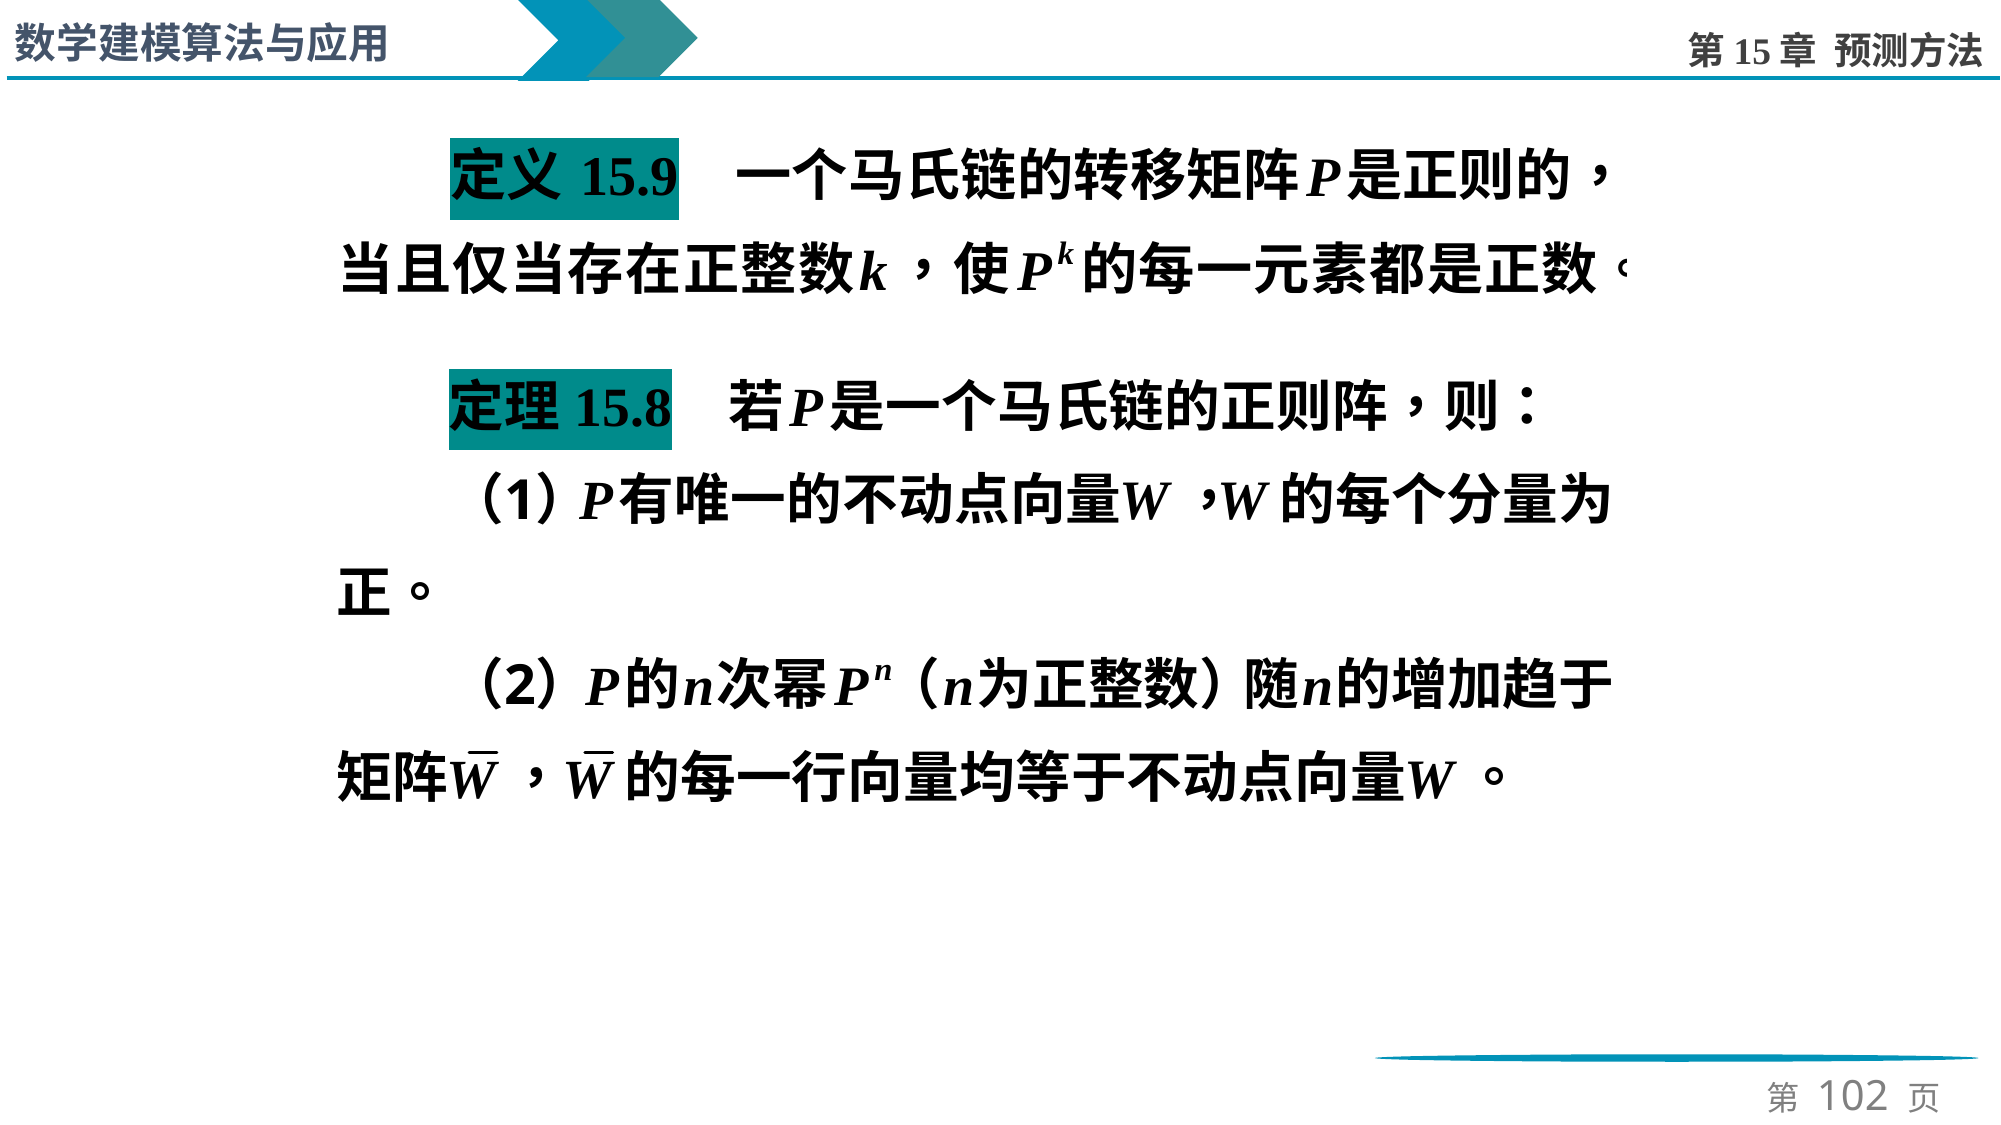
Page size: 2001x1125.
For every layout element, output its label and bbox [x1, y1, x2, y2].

text_box [337, 131, 1627, 594]
text_box [336, 362, 1613, 859]
